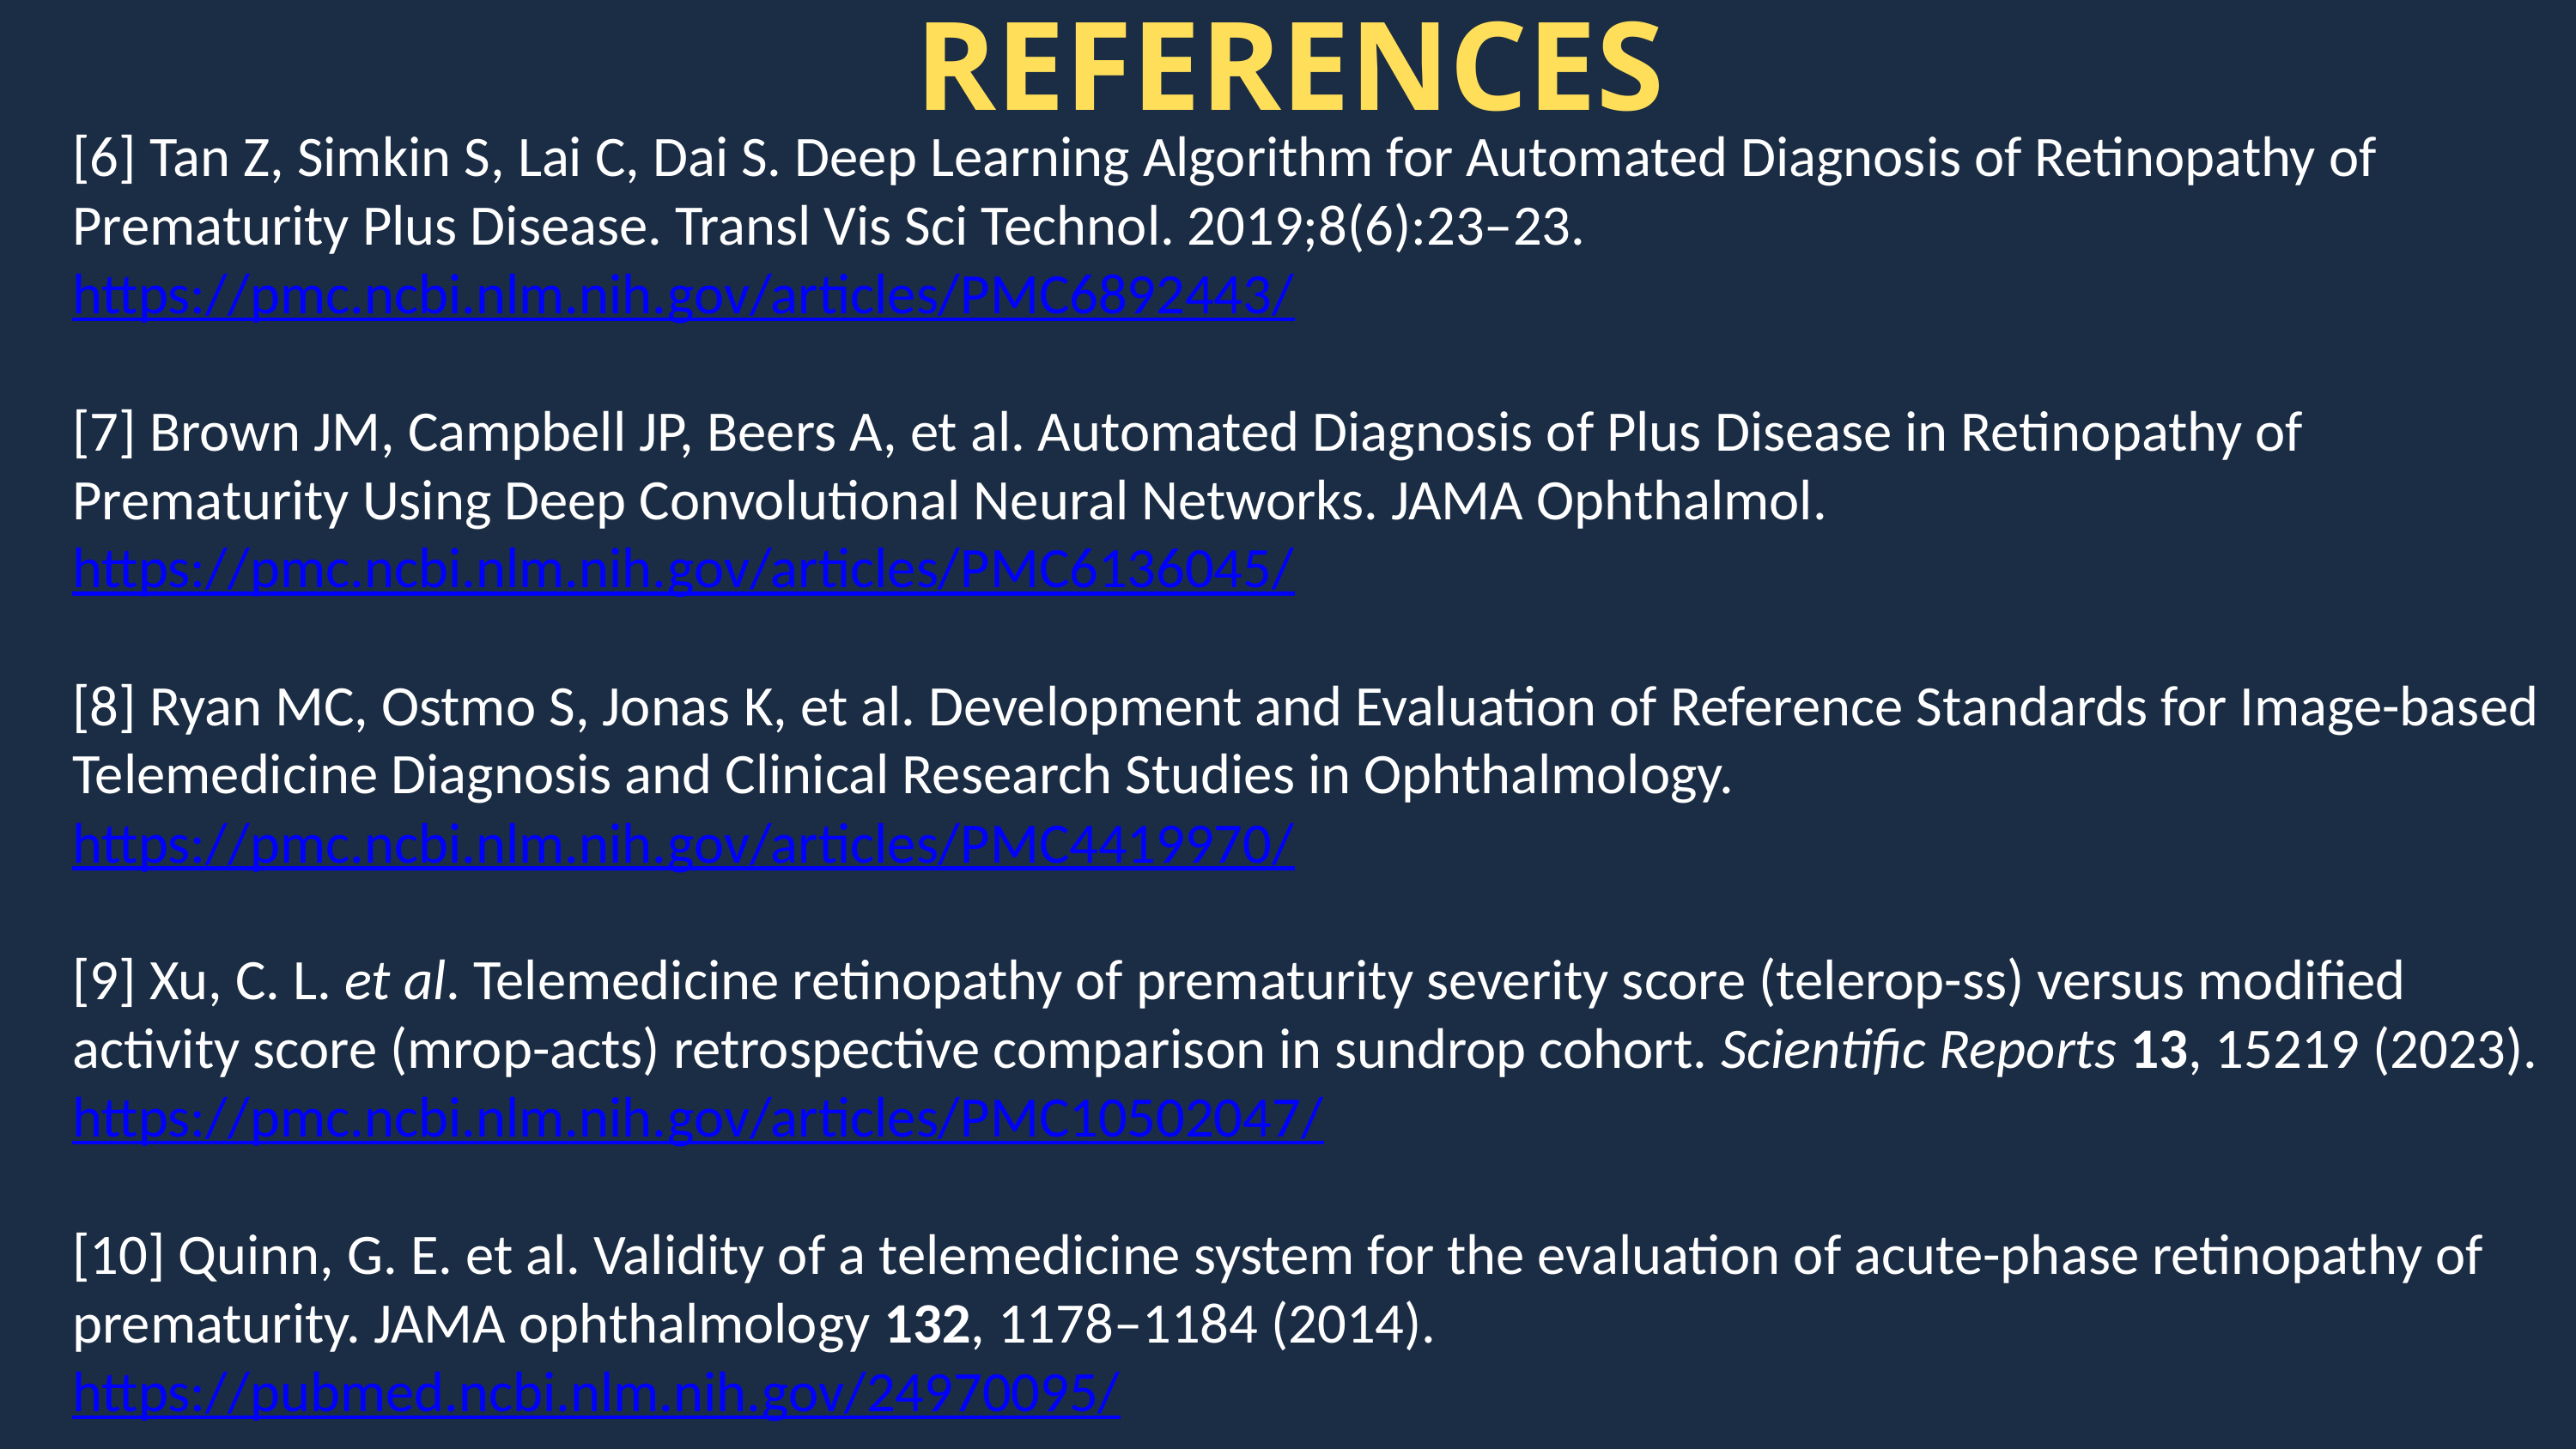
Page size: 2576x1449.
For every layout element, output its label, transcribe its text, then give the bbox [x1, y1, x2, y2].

text_box REFERENCES [302, 0, 2277, 112]
text_box [6] Tan Z, Simkin S, Lai C, Dai S. Deep Learning Algorithm for Automated Diagnosis of Retinopathy of Prematurity Plus Disease. Transl Vis Sci Technol. 2019;8(6):23–23. https://pmc.ncbi.nlm.nih.gov/articles/PMC6892443/ [7] Brown JM, Campbell JP, Beers A, et al. Automated Diagnosis of Plus Disease in Retinopathy of Prematurity Using Deep Convolutional Neural Networks. JAMA Ophthalmol. https://pmc.ncbi.nlm.nih.gov/articles/PMC6136045/ [8] Ryan MC, Ostmo S, Jonas K, et al. Development and Evaluation of Reference Standards for Image-based Telemedicine Diagnosis and Clinical Research Studies in Ophthalmology. https://pmc.ncbi.nlm.nih.gov/articles/PMC4419970/ [9] Xu, C. L. et al. Telemedicine retinopathy of prematurity severity score (telerop-ss) versus modified activity score (mrop-acts) retrospective comparison in sundrop cohort. Scientific Reports 13, 15219 (2023). https://pmc.ncbi.nlm.nih.gov/articles/PMC10502047/ [10] Quinn, G. E. et al. Validity of a telemedicine system for the evaluation of acute-phase retinopathy of prematurity. JAMA ophthalmology 132, 1178–1184 (2014). https://pubmed.ncbi.nlm.nih.gov/24970095/ [59, 112, 2576, 1449]
